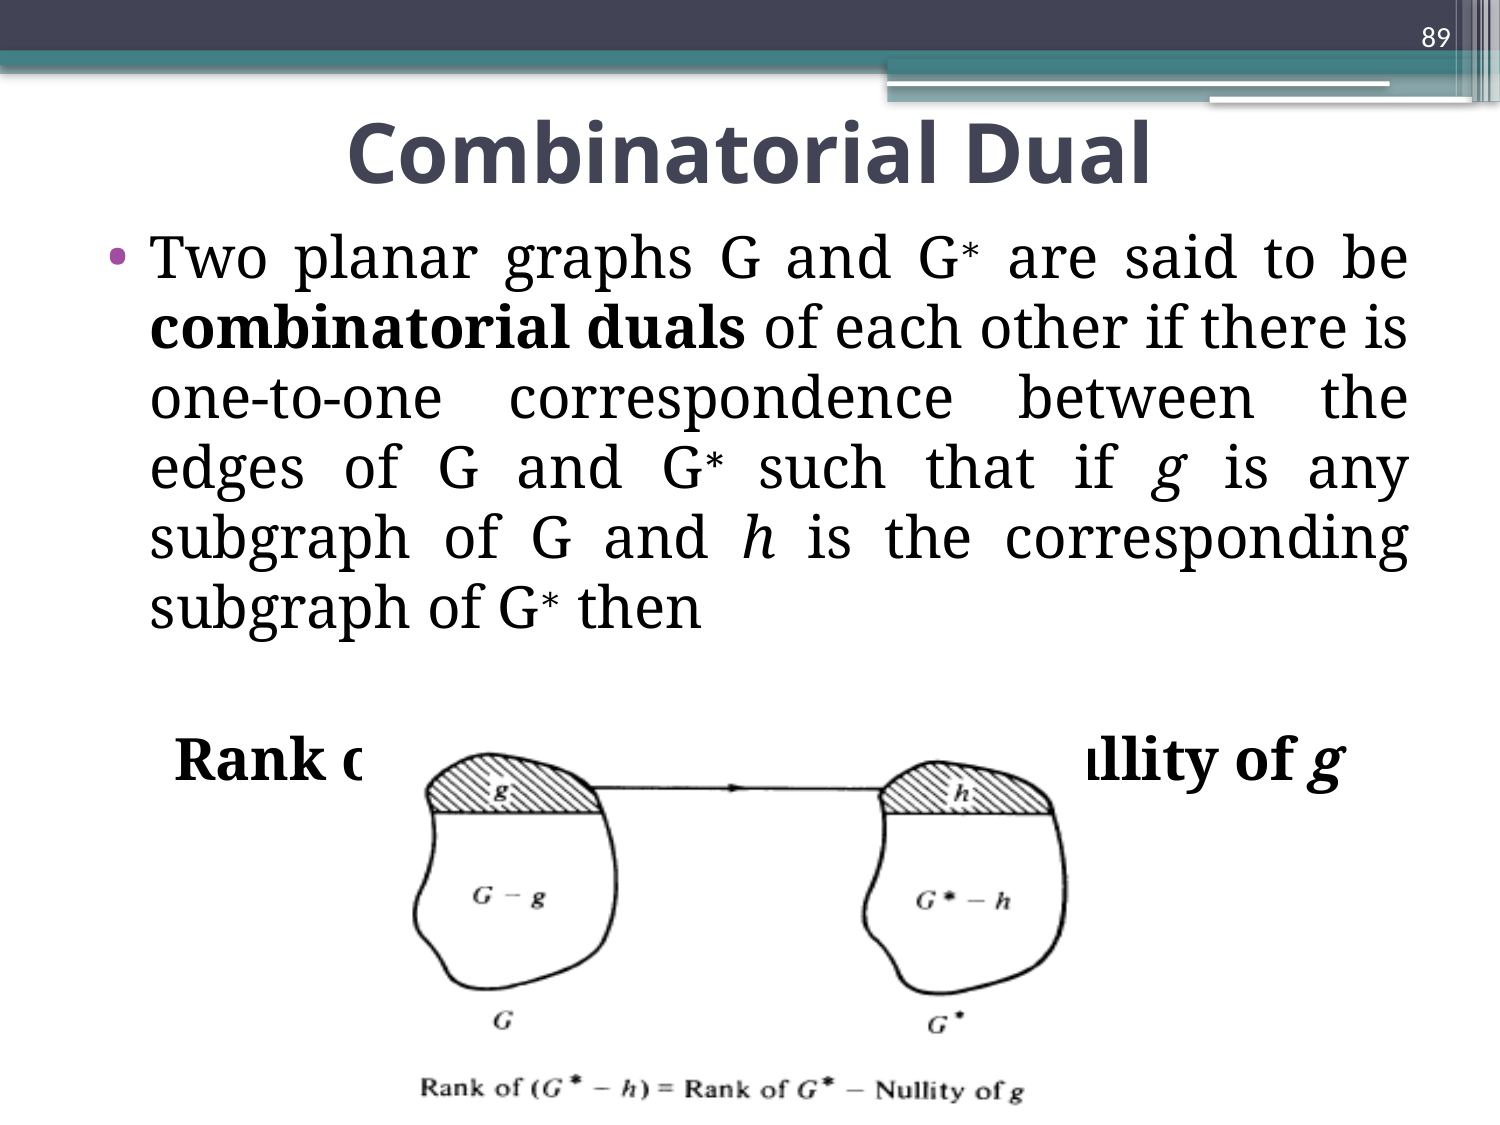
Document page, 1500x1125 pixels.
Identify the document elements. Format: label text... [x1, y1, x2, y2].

list Two planar graphs G and G∗ are said to be combinatorial duals of each other if there is one-to-one correspondence between the edges of G and G∗ such that if g is any subgraph of G and h is the corresponding subgraph of G∗ then Rank of(G* - h) = rank of G* - nullity of g [75, 212, 1425, 1004]
picture [362, 734, 1088, 1125]
title Combinatorial Dual [75, 112, 1425, 212]
slide_number 89 [1340, 0, 1466, 61]
